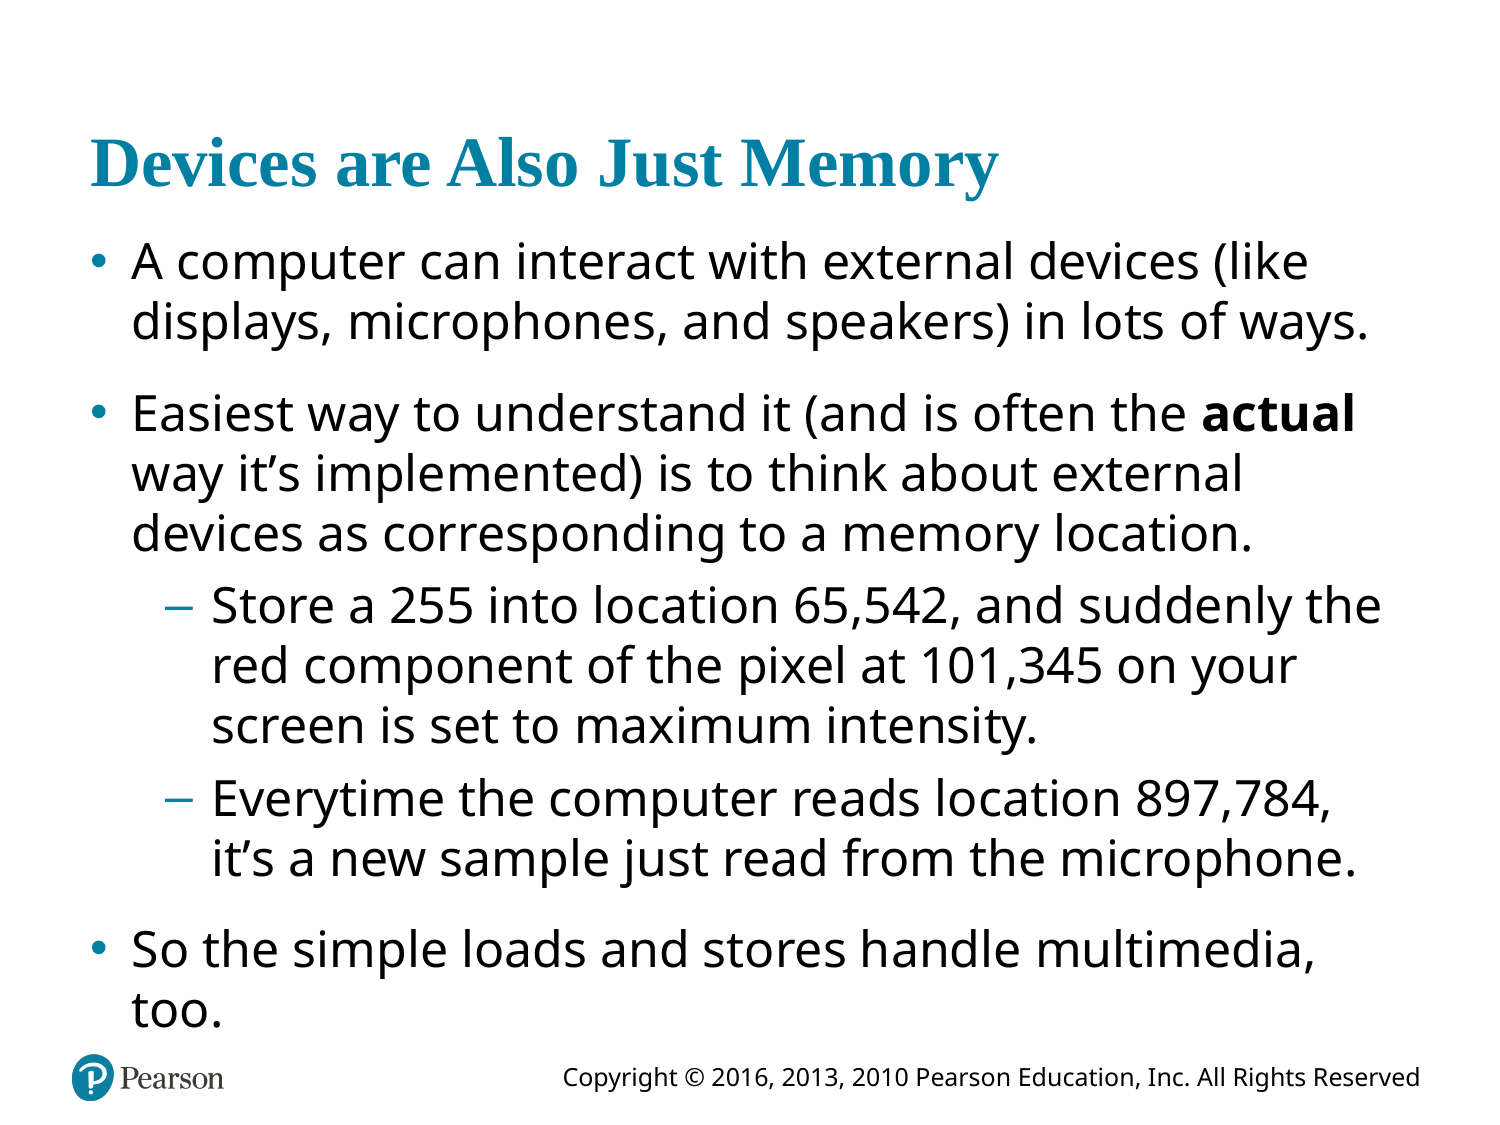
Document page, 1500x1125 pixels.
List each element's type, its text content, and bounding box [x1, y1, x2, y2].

list A computer can interact with external devices (like displays, microphones, and speakers) in lots of ways. Easiest way to understand it (and is often the actual way it’s implemented) is to think about external devices as corresponding to a memory location. Store a 255 into location 65,542, and suddenly the red component of the pixel at 101,345 on your screen is set to maximum intensity. Everytime the computer reads location 897,784, it’s a new sample just read from the microphone. So the simple loads and stores handle multimedia, too. [75, 214, 1425, 1053]
picture [98, 1054, 224, 1101]
picture [80, 1063, 106, 1088]
title Devices are Also Just Memory [75, 0, 1425, 214]
picture [72, 1087, 83, 1101]
picture [72, 1054, 88, 1070]
